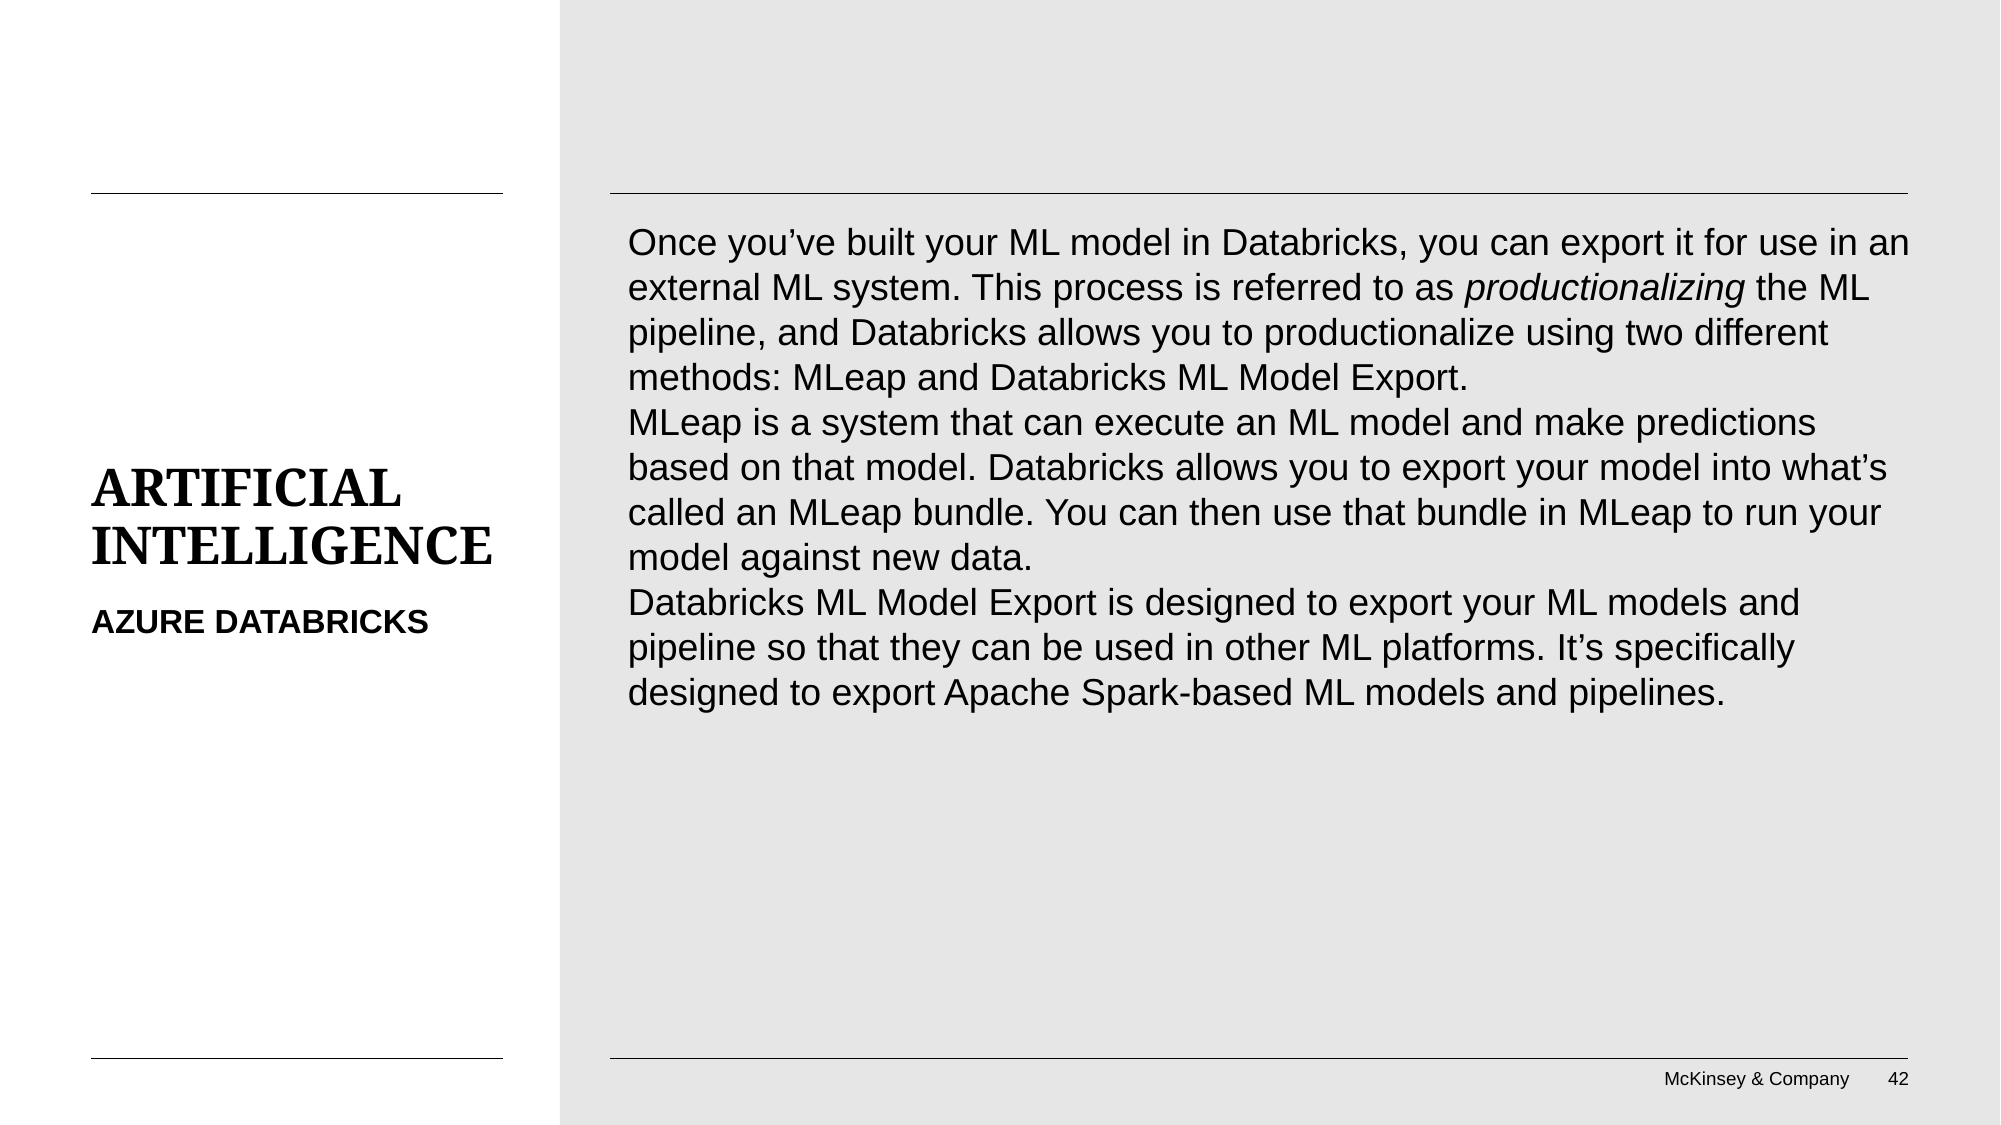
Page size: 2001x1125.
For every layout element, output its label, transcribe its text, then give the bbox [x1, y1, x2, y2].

title Artificial Intelligence [91, 450, 504, 577]
text_box Once you’ve built your ML model in Databricks, you can export it for use in an external ML system. This process is referred to as productionalizing the ML pipeline, and Databricks allows you to productionalize using two different methods: MLeap and Databricks ML Model Export. MLeap is a system that can execute an ML model and make predictions based on that model. Databricks allows you to export your model into what’s called an MLeap bundle. You can then use that bundle in MLeap to run your model against new data. Databricks ML Model Export is designed to export your ML models and pipeline so that they can be used in other ML platforms. It’s specifically designed to export Apache Spark-based ML models and pipelines. [613, 210, 1928, 720]
subtitle Azure Databricks [91, 600, 504, 641]
